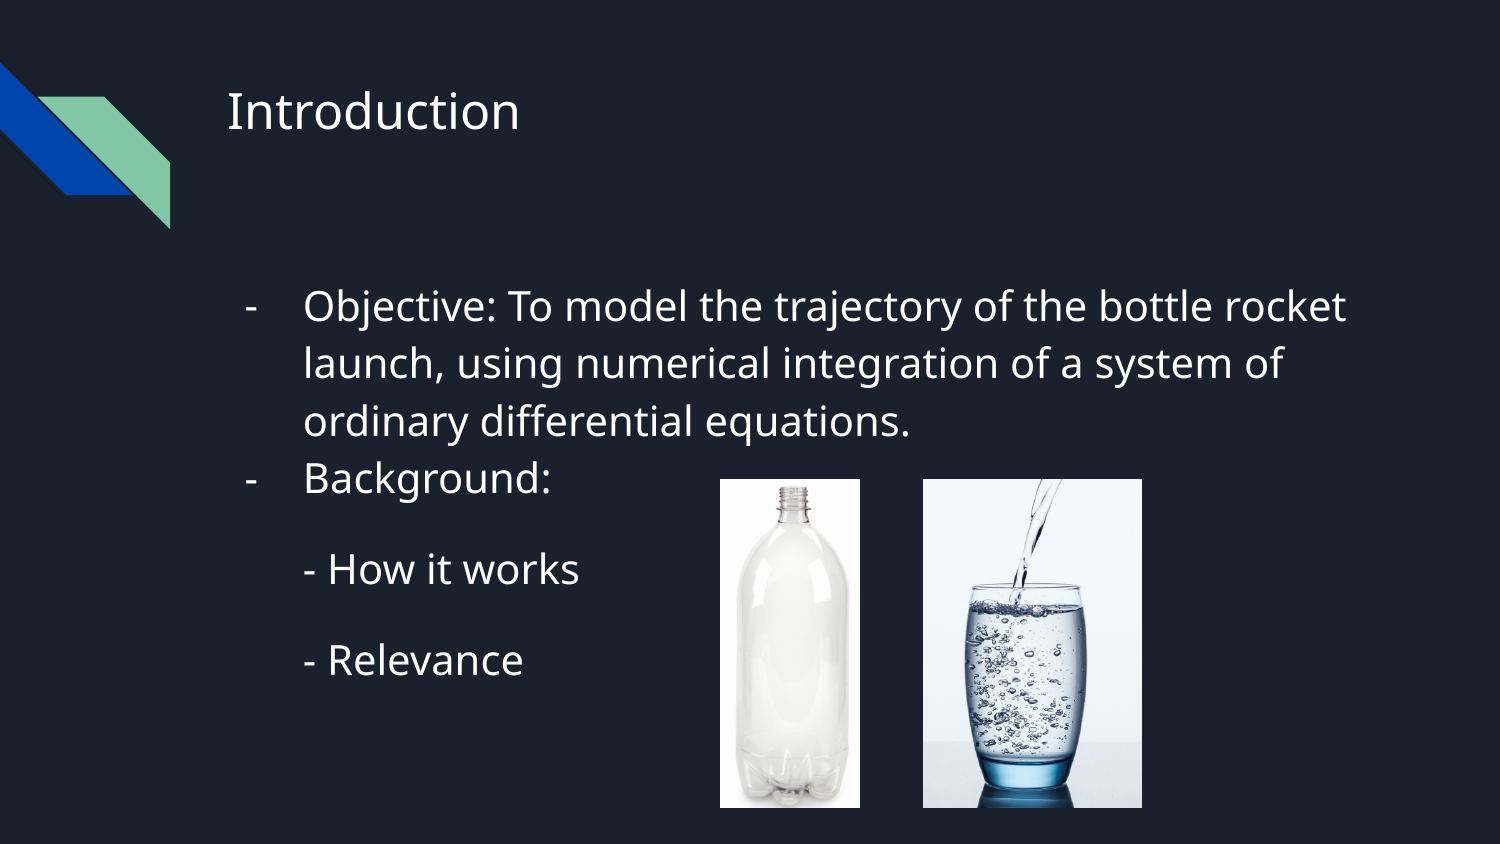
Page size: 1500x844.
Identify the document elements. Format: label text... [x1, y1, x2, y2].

picture [922, 479, 1142, 809]
list Objective: To model the trajectory of the bottle rocket launch, using numerical integration of a system of ordinary differential equations. Background: - How it works - Relevance [212, 257, 1368, 735]
picture [720, 479, 860, 809]
title Introduction [212, 64, 1368, 215]
